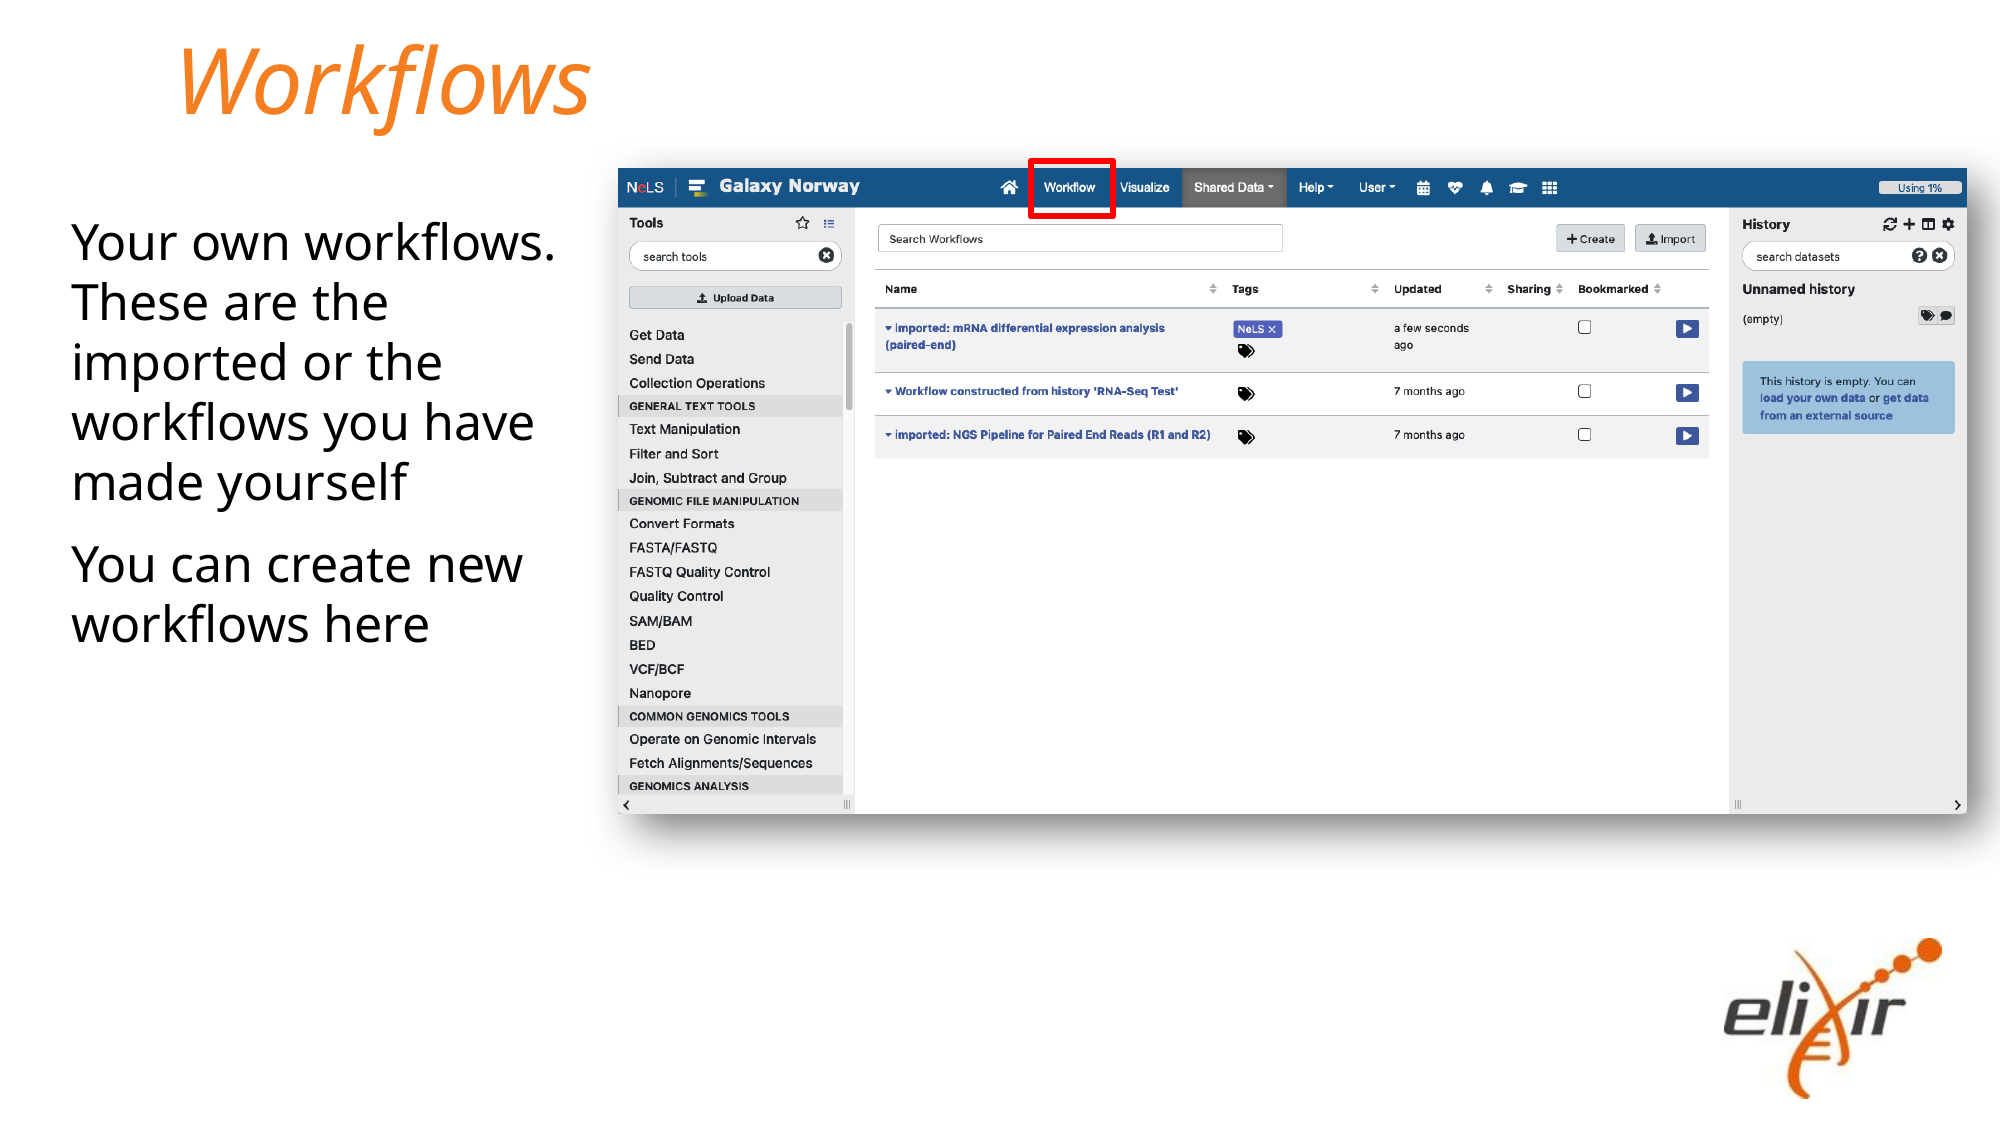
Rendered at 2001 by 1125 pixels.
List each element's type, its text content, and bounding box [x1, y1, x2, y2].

text_box [1030, 160, 1114, 167]
text_box Workflows [174, 35, 1958, 142]
picture [618, 168, 1967, 814]
picture [1724, 938, 1942, 1099]
text_box Your own workflows. These are the imported or the workflows you have made yourself You can create new workflows here [71, 210, 592, 1076]
